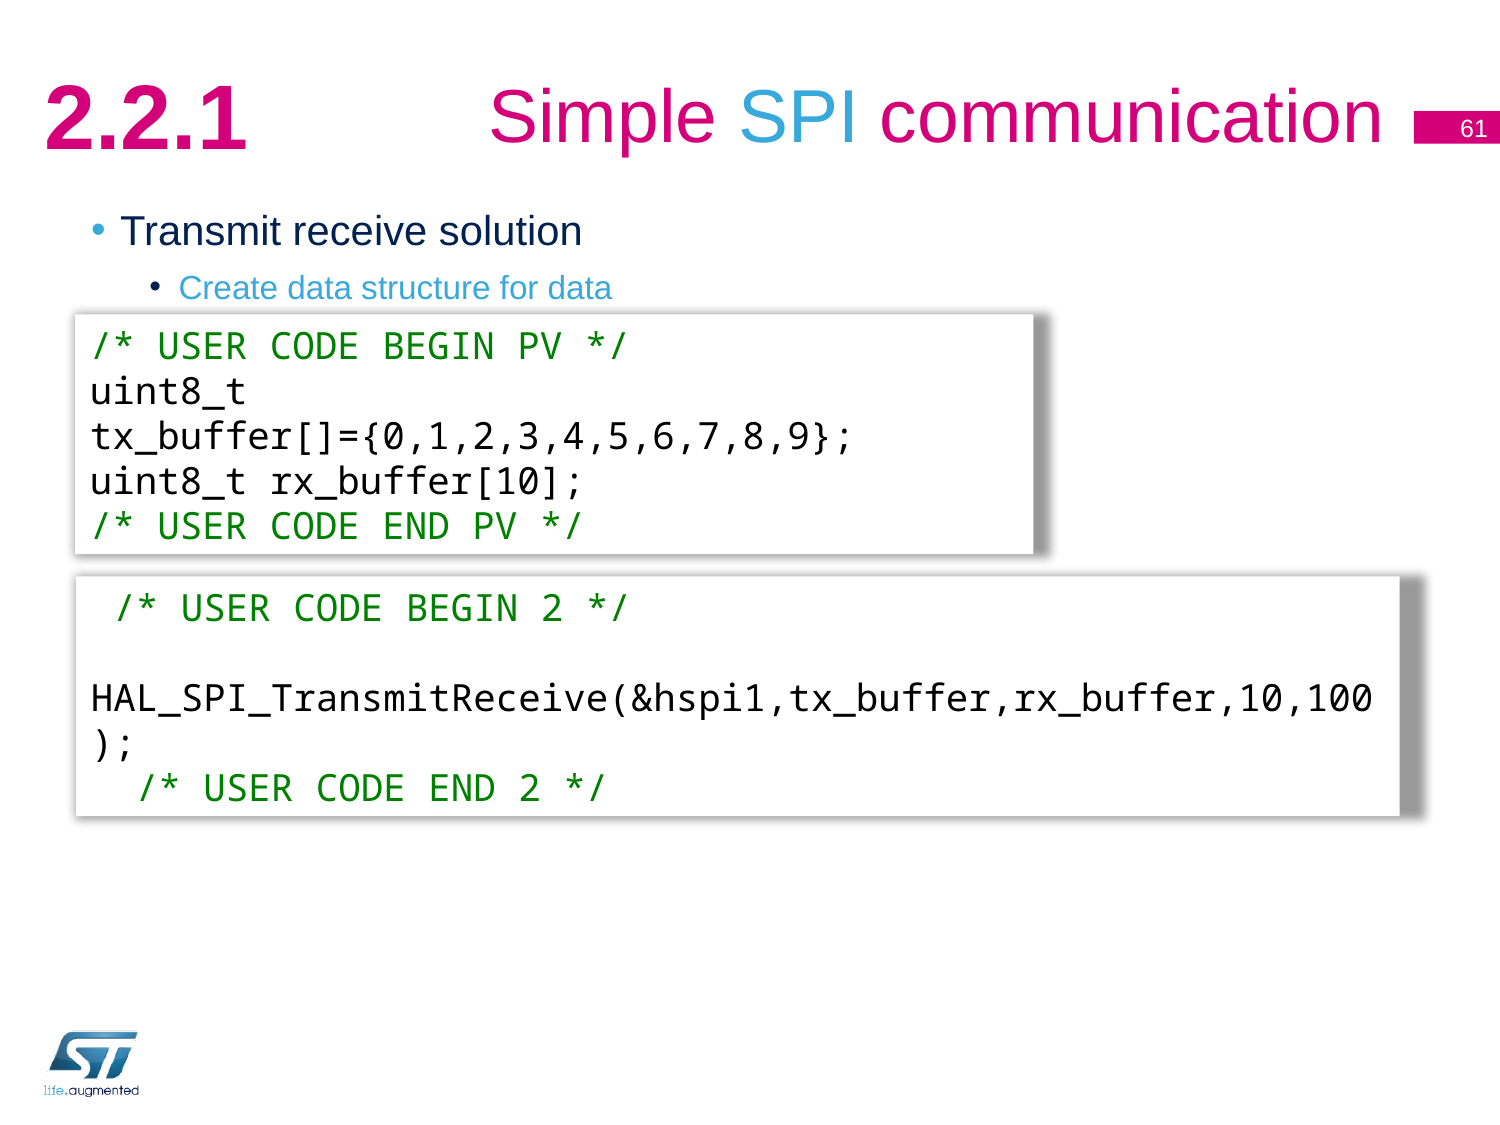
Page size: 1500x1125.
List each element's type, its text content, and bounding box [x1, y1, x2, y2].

text_box /* USER CODE BEGIN PV */ uint8_t tx_buffer[]={0,1,2,3,4,5,6,7,8,9}; uint8_t rx_buffer[10]; /* USER CODE END PV */ [75, 314, 1034, 555]
text_box 2.2.1 [29, 19, 313, 207]
picture [36, 1022, 147, 1103]
text_box /* USER CODE BEGIN 2 */ HAL_SPI_TransmitReceive(&hspi1,tx_buffer,rx_buffer,10,100); /* USER CODE END 2 */ [76, 576, 1400, 817]
list Transmit receive solution Create data structure for data Call transmit receive function [75, 196, 1500, 677]
slide_number 61 [1413, 111, 1500, 144]
title Simple SPI communication [74, 18, 1400, 196]
